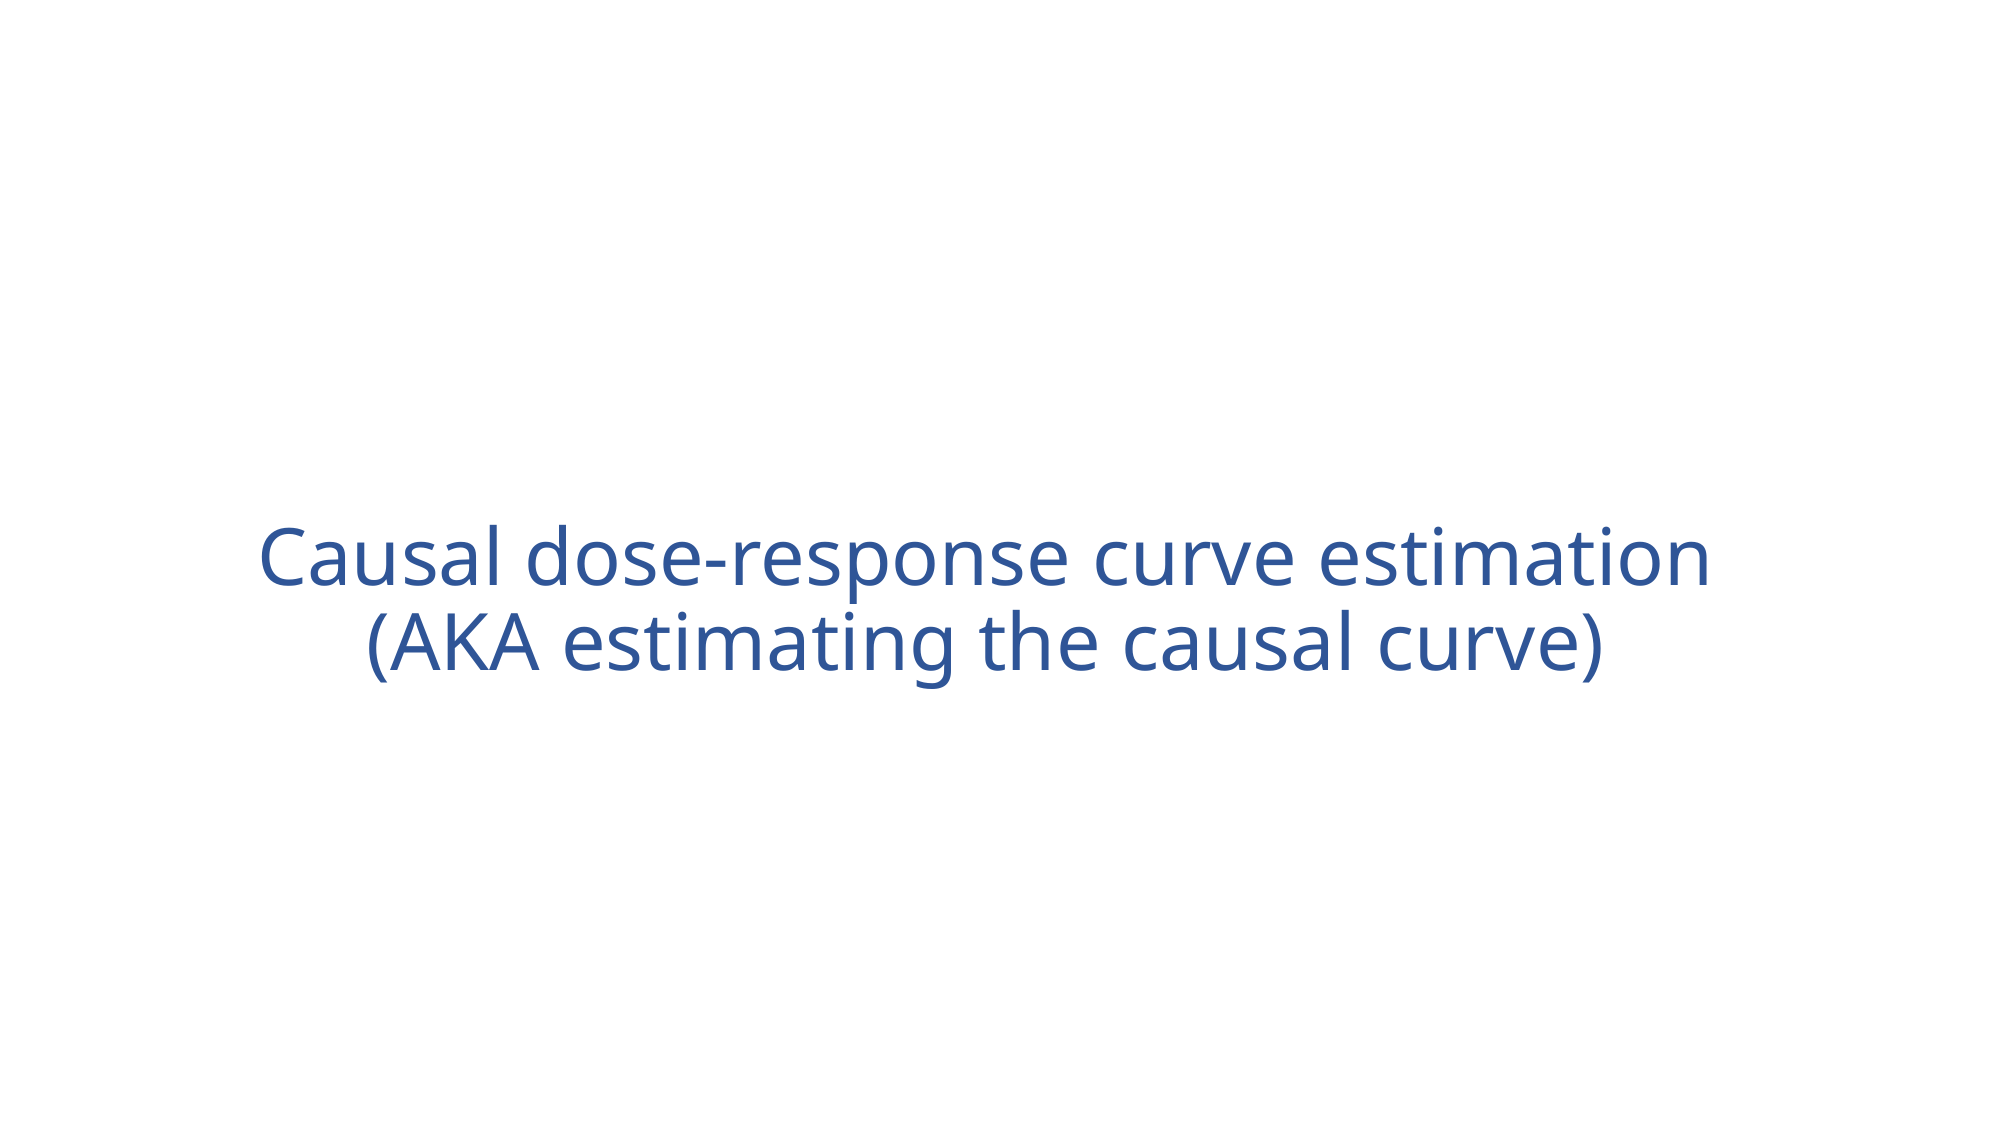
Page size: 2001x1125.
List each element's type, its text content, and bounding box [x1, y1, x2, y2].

text_box Causal dose-response curve estimation (AKA estimating the causal curve) [58, 501, 1913, 624]
